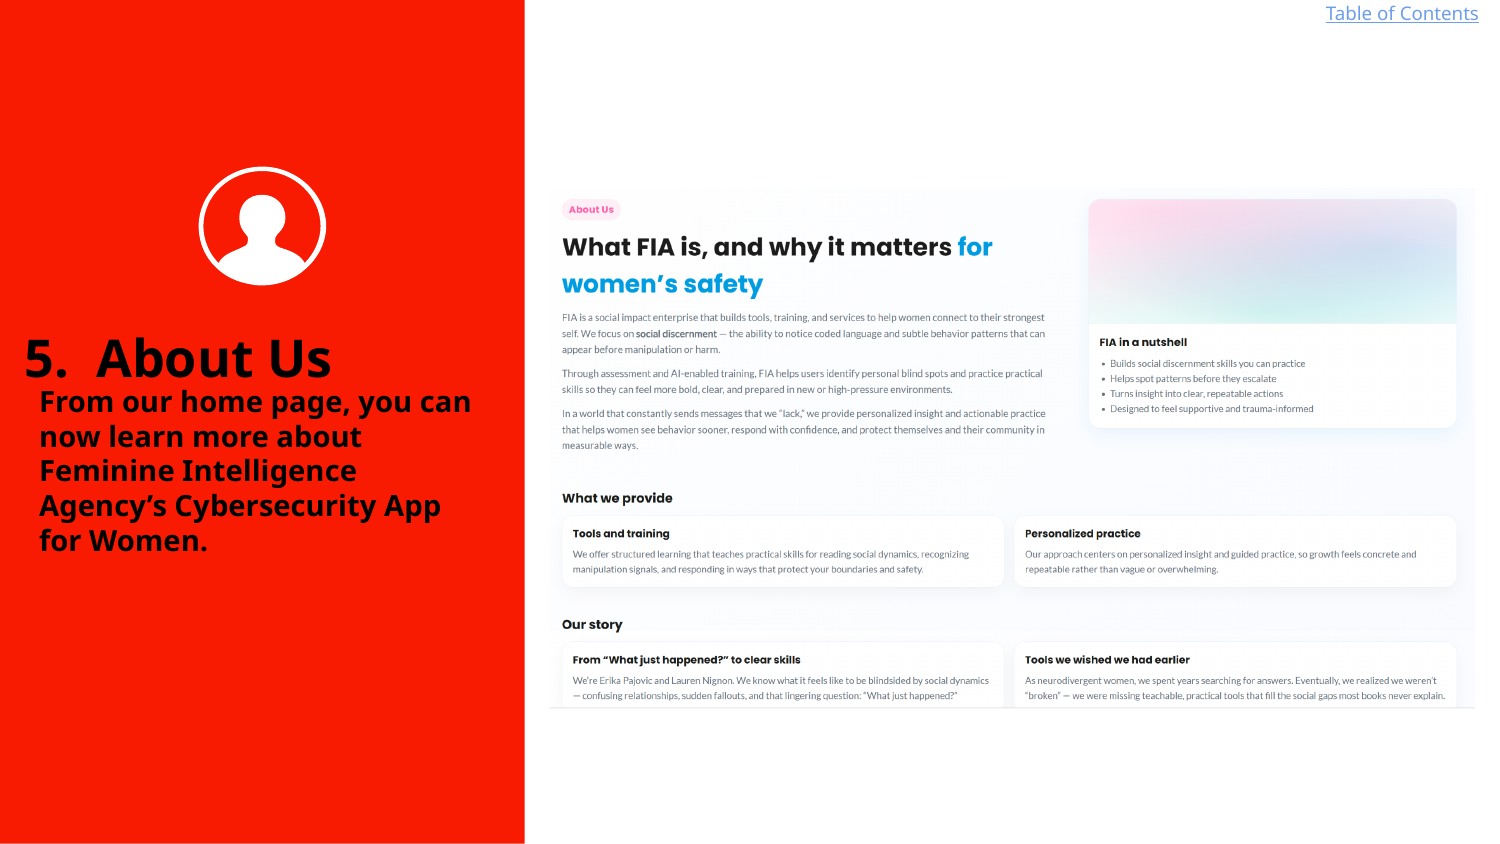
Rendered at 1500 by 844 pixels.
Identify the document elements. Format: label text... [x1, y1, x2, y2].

picture [549, 188, 1476, 710]
text_box From our home page, you can now learn more about Feminine Intelligence Agency’s Cybersecurity App for Women. [27, 377, 497, 564]
text_box [198, 166, 327, 286]
text_box [0, 394, 525, 844]
text_box Table of Contents [1310, 0, 1500, 10]
text_box [0, 0, 525, 319]
text_box 5. About Us [0, 319, 525, 394]
